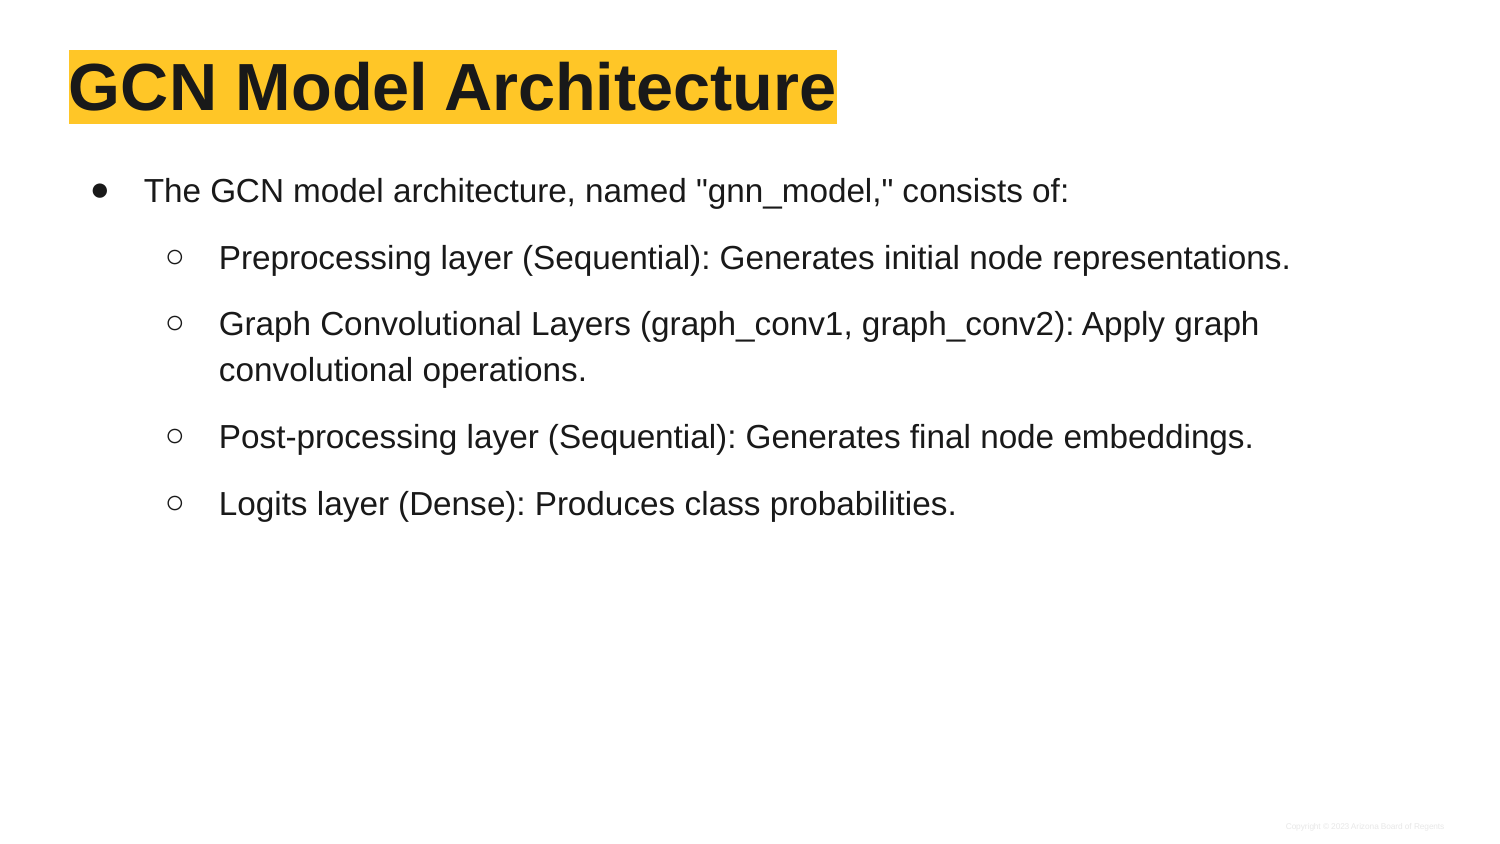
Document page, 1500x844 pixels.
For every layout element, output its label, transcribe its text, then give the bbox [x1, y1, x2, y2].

list The GCN model architecture, named "gnn_model," consists of: Preprocessing layer (Sequential): Generates initial node representations. Graph Convolutional Layers (graph_conv1, graph_conv2): Apply graph convolutional operations. Post-processing layer (Sequential): Generates final node embeddings. Logits layer (Dense): Produces class probabilities. [69, 163, 1445, 792]
title GCN Model Architecture [68, 52, 1449, 125]
